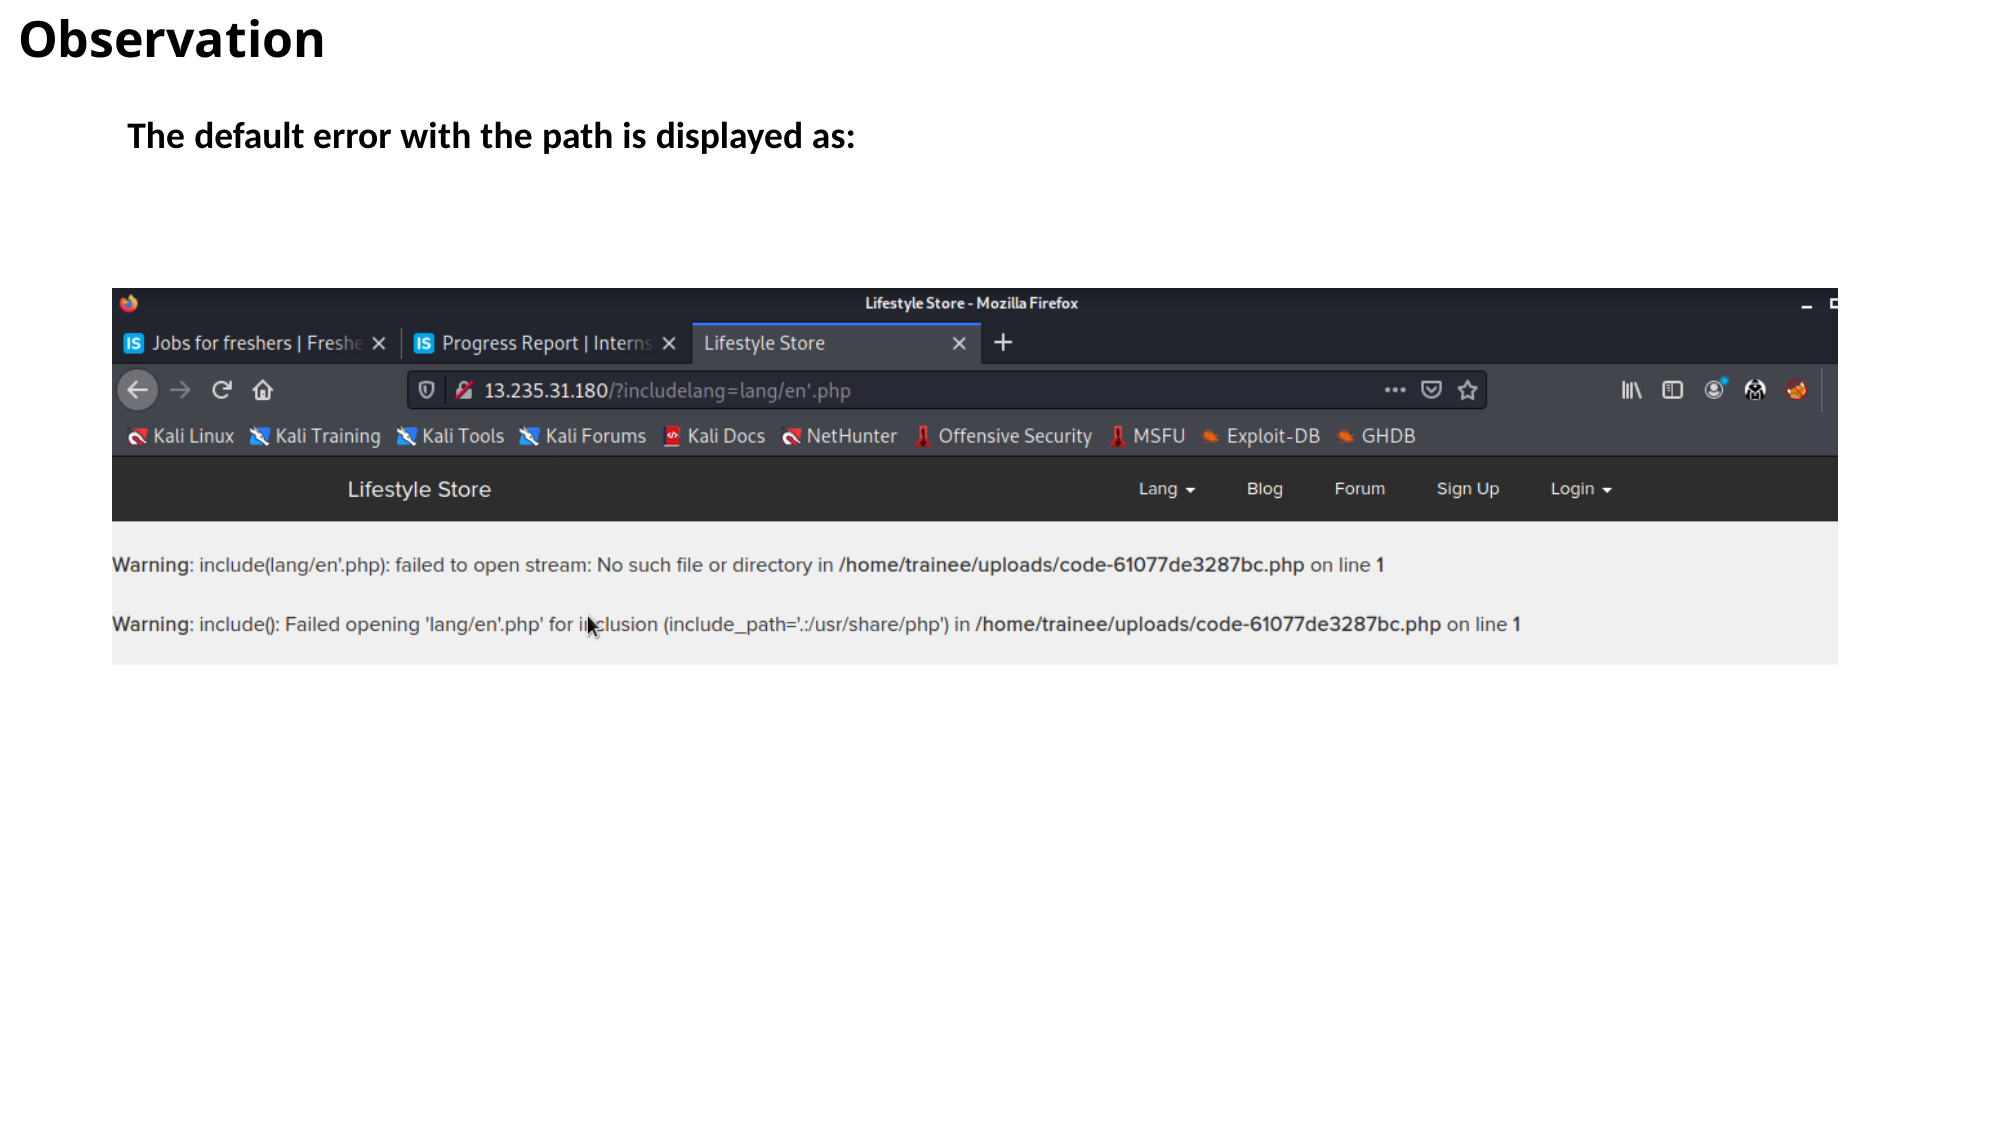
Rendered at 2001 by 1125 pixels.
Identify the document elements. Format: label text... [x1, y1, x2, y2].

title Observation [3, 0, 1729, 151]
text_box The default error with the path is displayed as: [112, 103, 1657, 209]
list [112, 288, 1838, 906]
